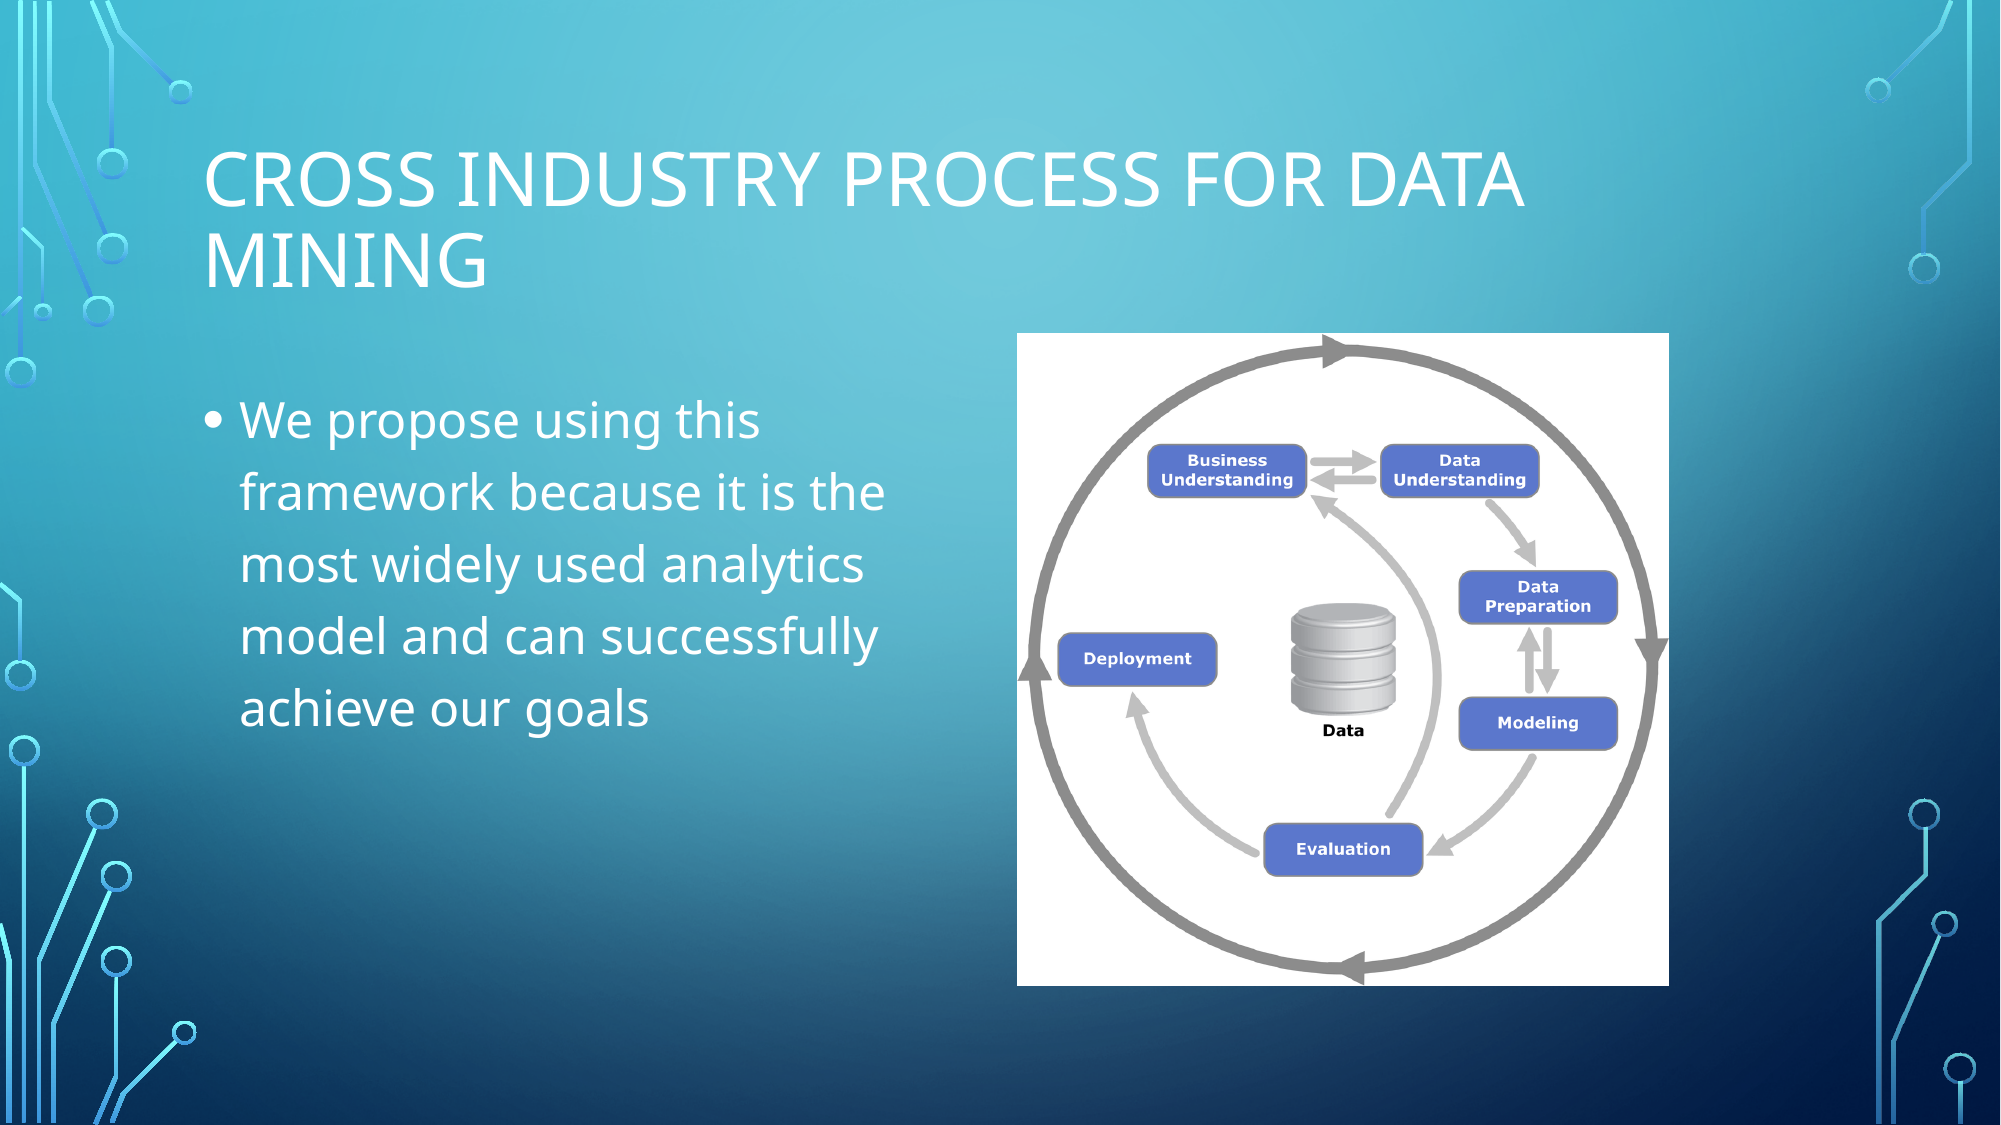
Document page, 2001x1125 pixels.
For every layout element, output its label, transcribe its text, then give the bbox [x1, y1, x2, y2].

title Cross industry PROCESS FOR DATA MINING [187, 101, 1813, 344]
list We propose using this framework because it is the most widely used analytics model and can successfully achieve our goals [187, 369, 937, 950]
picture [1016, 332, 1669, 986]
